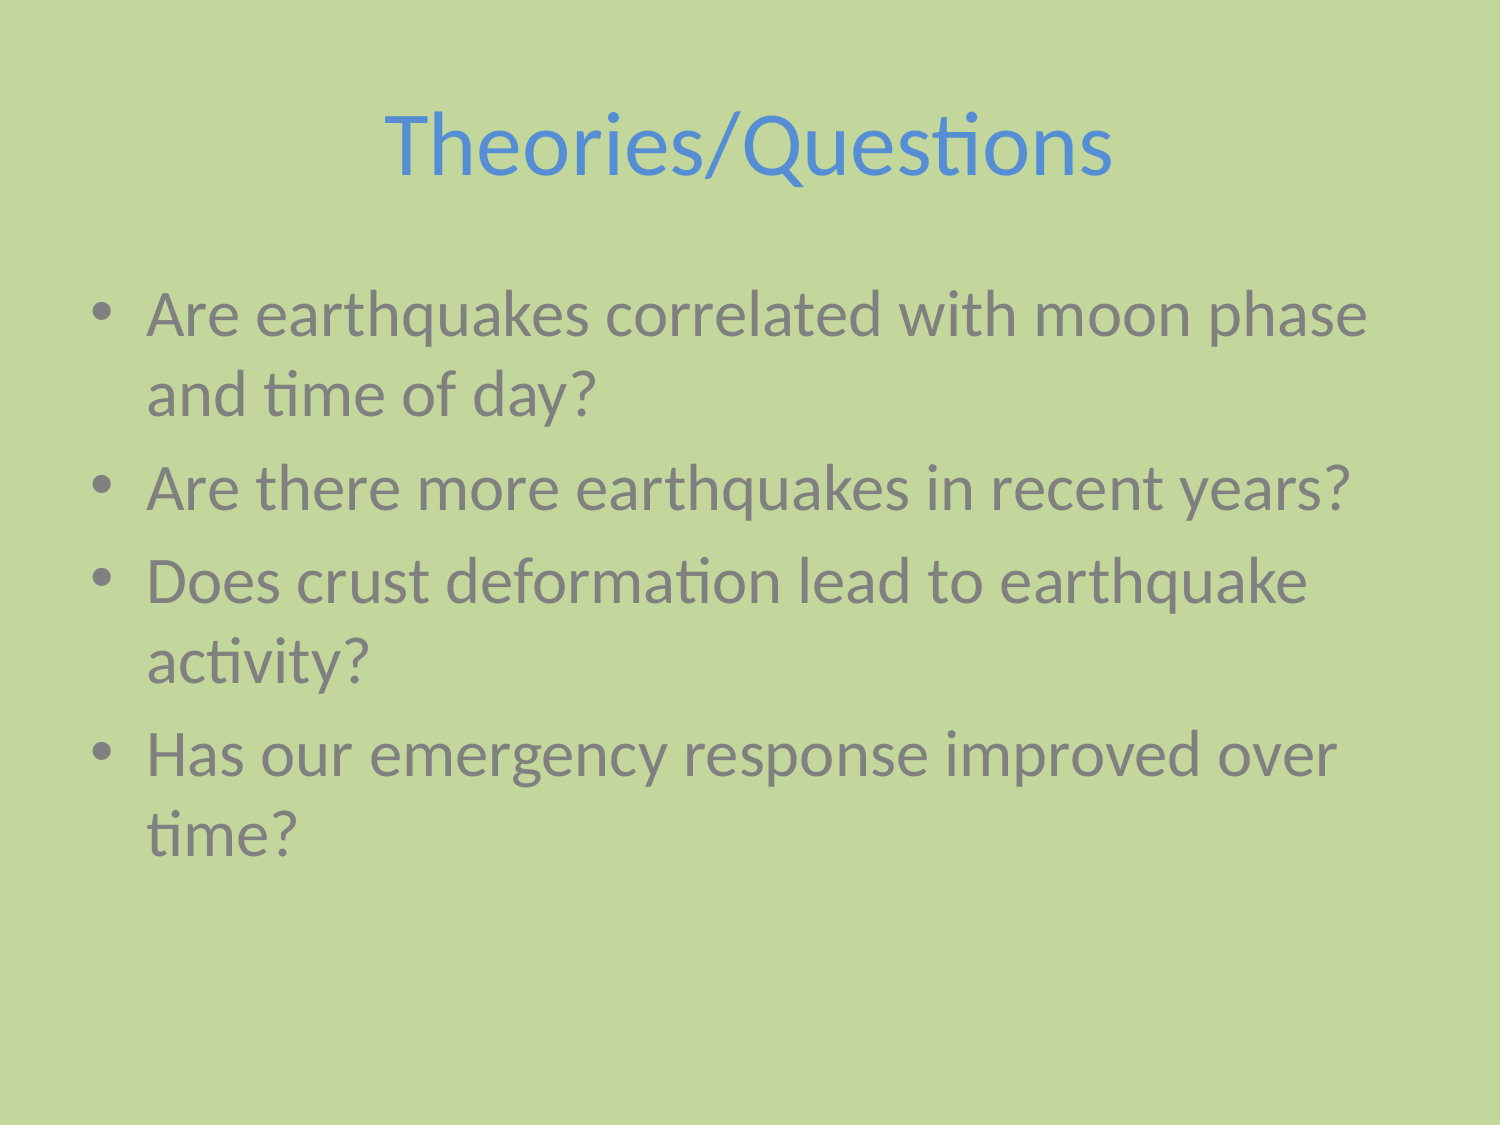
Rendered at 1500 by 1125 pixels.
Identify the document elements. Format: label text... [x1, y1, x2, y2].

title Theories/Questions [75, 45, 1425, 233]
list Are earthquakes correlated with moon phase and time of day? Are there more earthquakes in recent years? Does crust deformation lead to earthquake activity? Has our emergency response improved over time? [75, 262, 1425, 1005]
